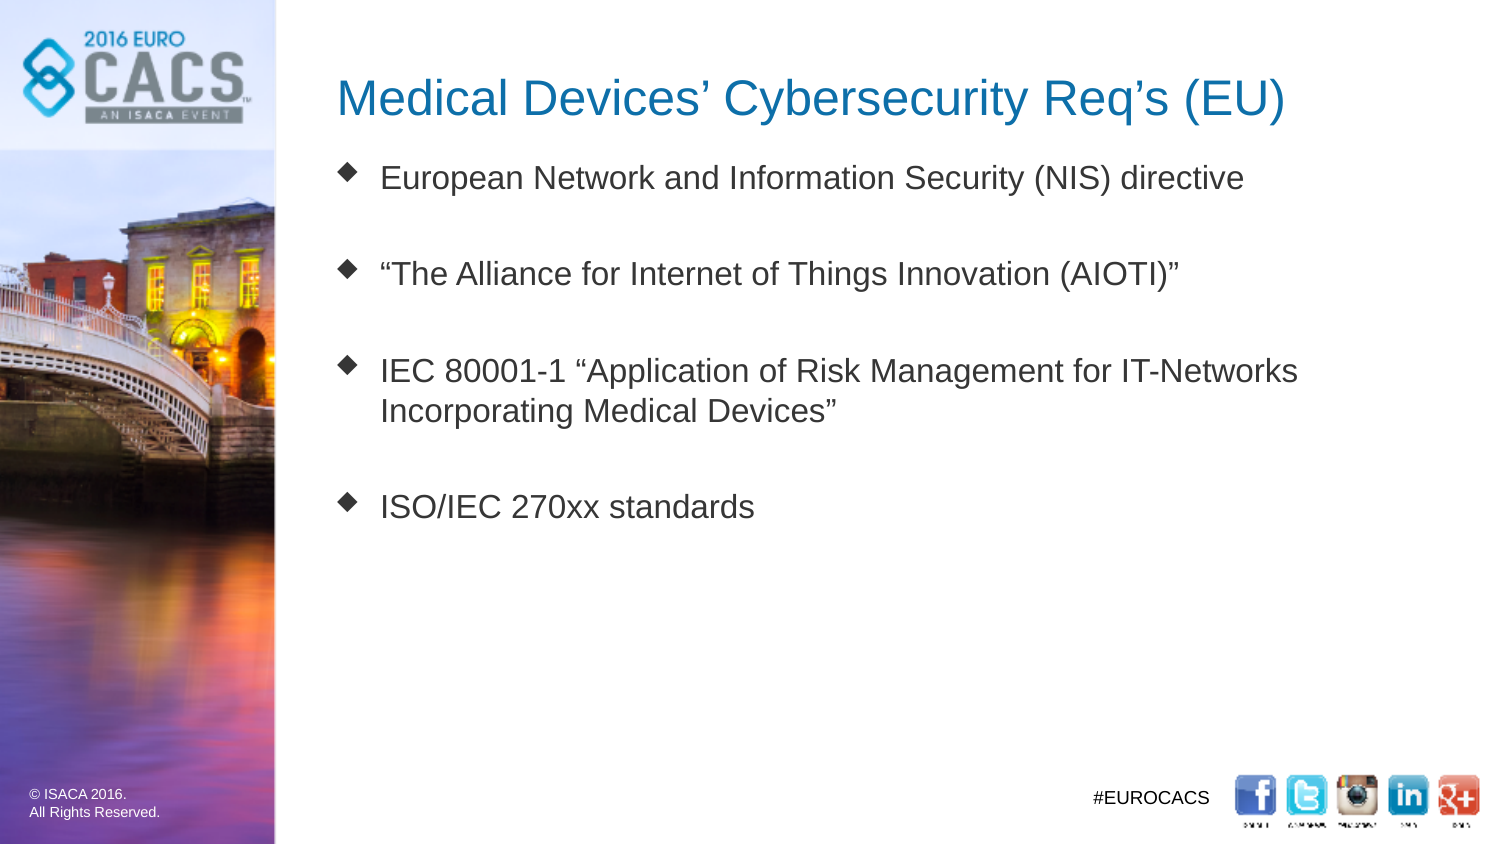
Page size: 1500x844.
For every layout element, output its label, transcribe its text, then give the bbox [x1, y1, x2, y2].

title Medical Devices’ Cybersecurity Req’s (EU) [321, 44, 1425, 148]
picture [0, 0, 1500, 844]
list European Network and Information Security (NIS) directive “The Alliance for Internet of Things Innovation (AIOTI)” IEC 80001-1 “Application of Risk Management for IT-Networks Incorporating Medical Devices” ISO/IEC 270xx standards [321, 149, 1467, 812]
